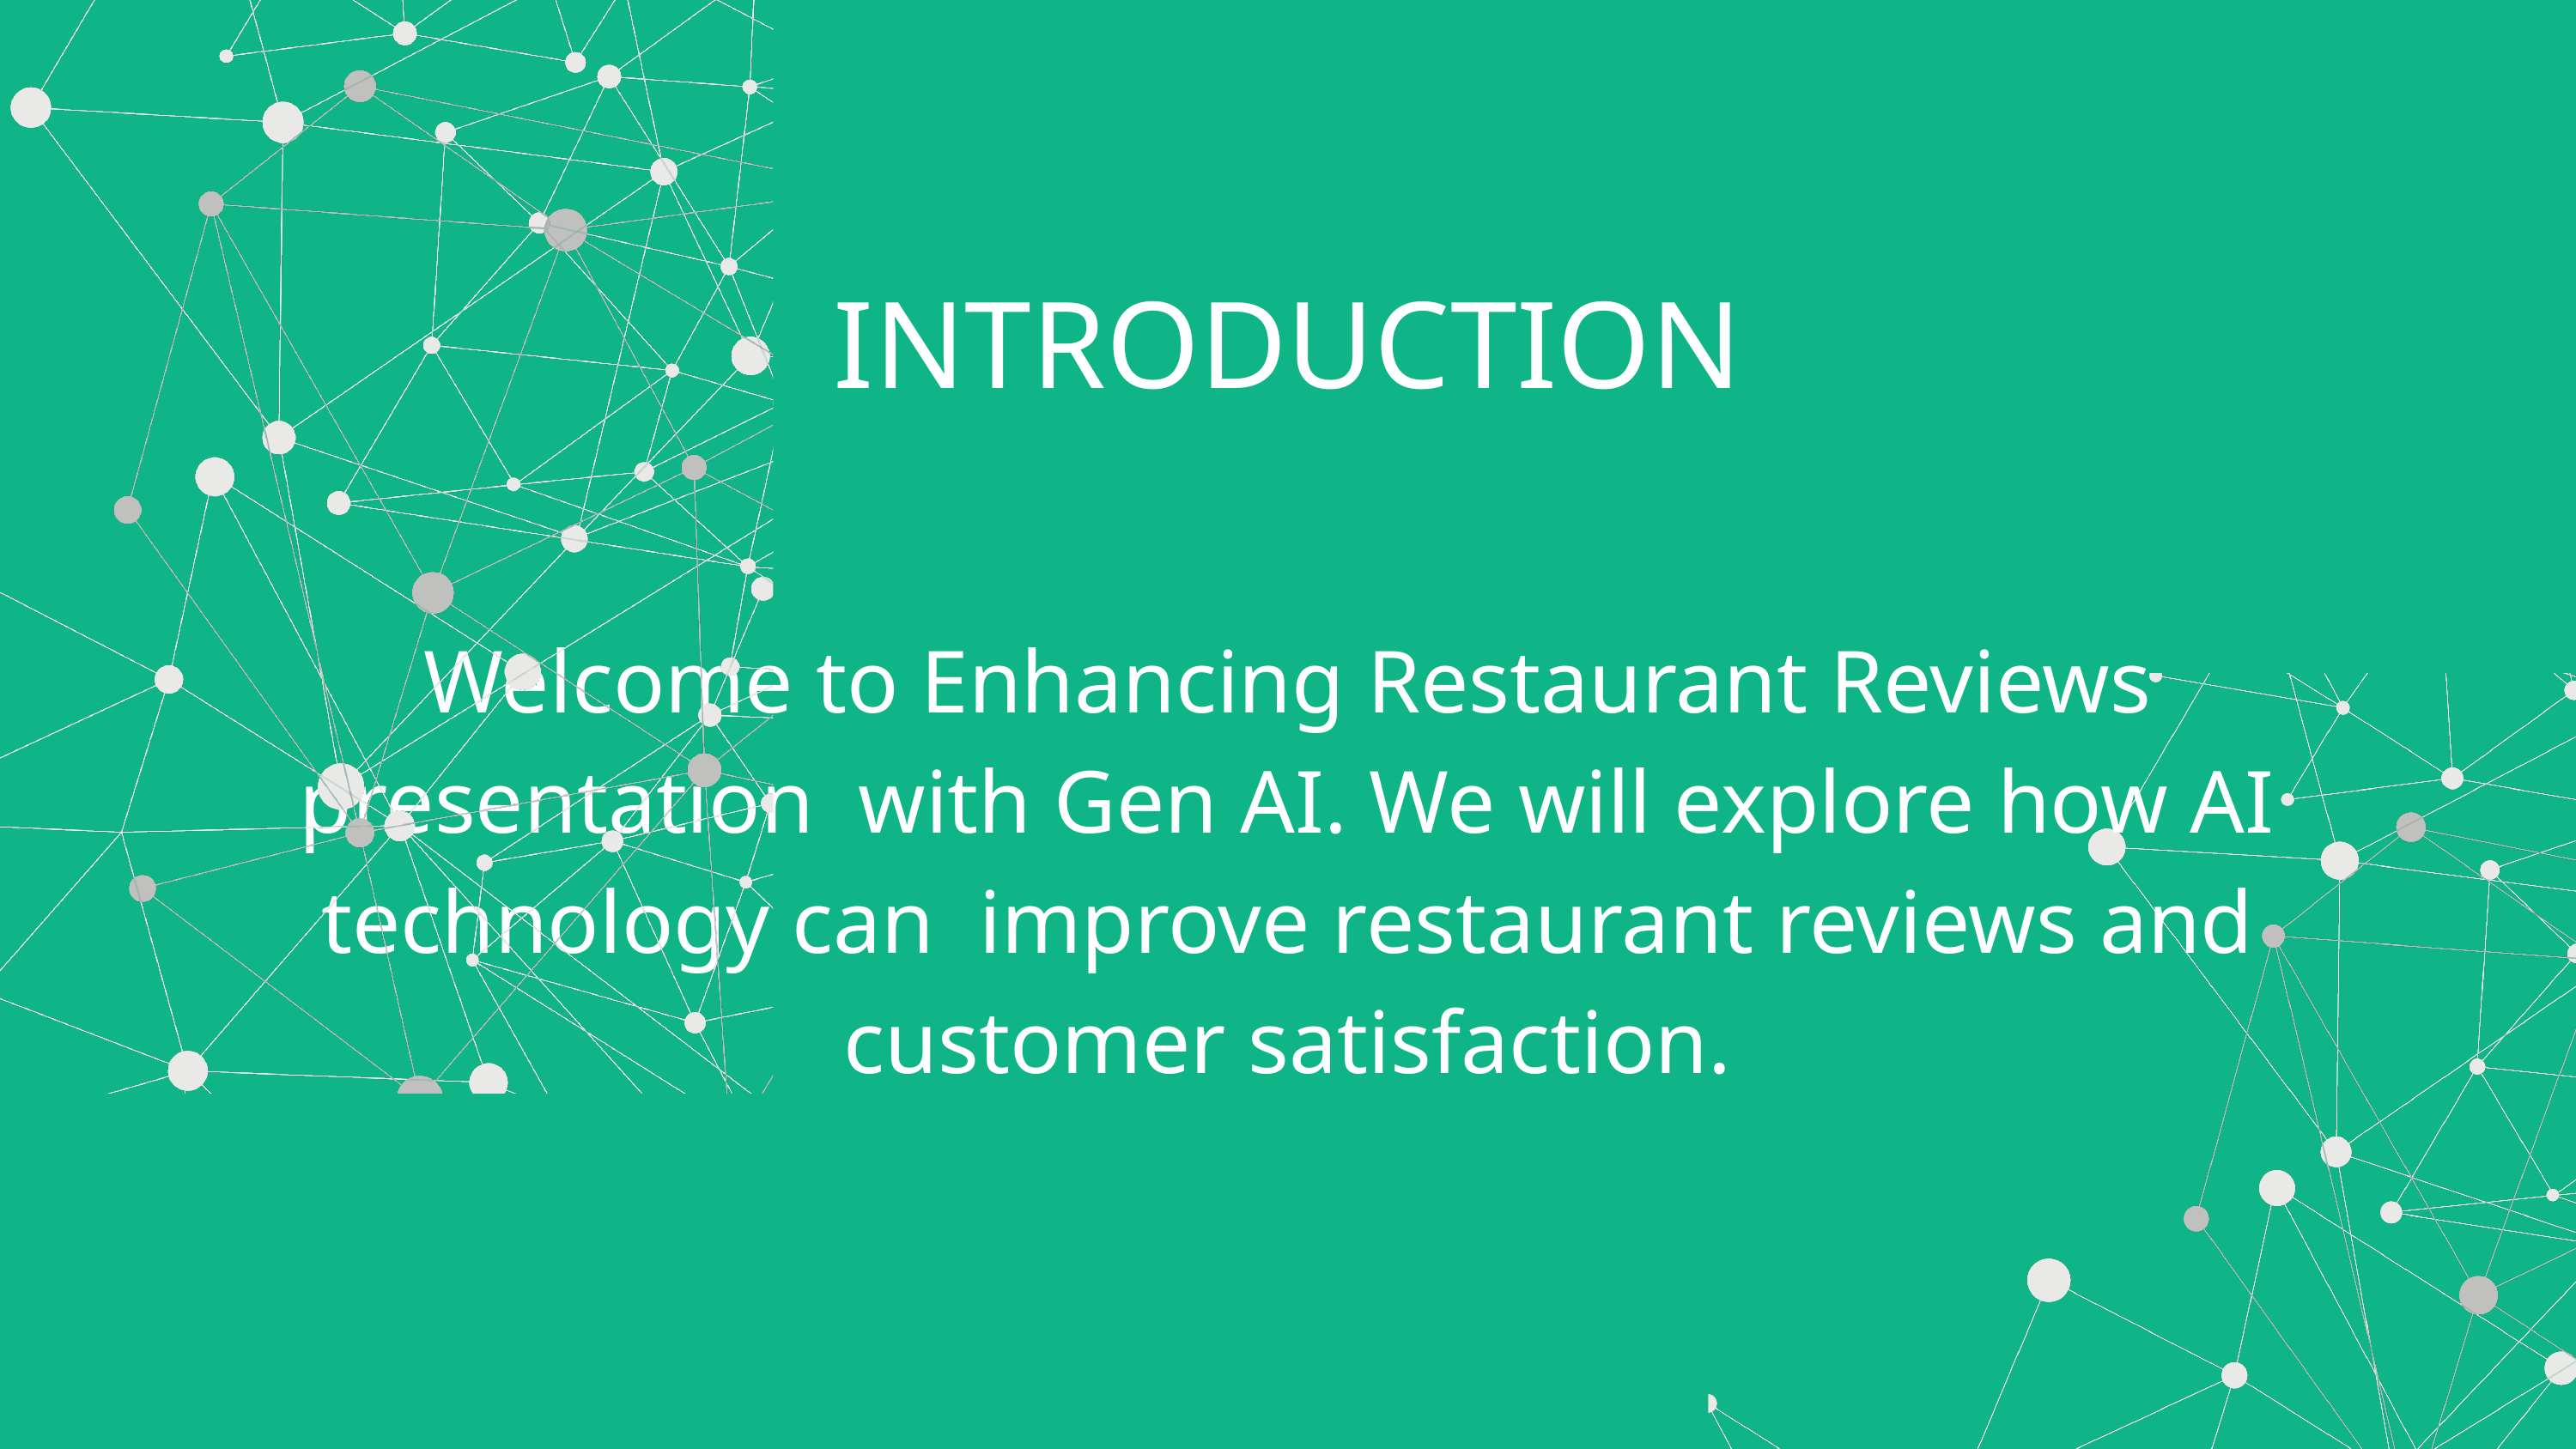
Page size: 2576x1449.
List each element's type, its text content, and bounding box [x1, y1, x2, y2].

text_box INTRODUCTION [817, 245, 1759, 413]
text_box Welcome to Enhancing Restaurant Reviews presentation with Gen AI. We will explore how AI technology can improve restaurant reviews and customer satisfaction. [220, 609, 2356, 1211]
text_box [1708, 673, 2576, 1449]
text_box [0, 0, 774, 1094]
